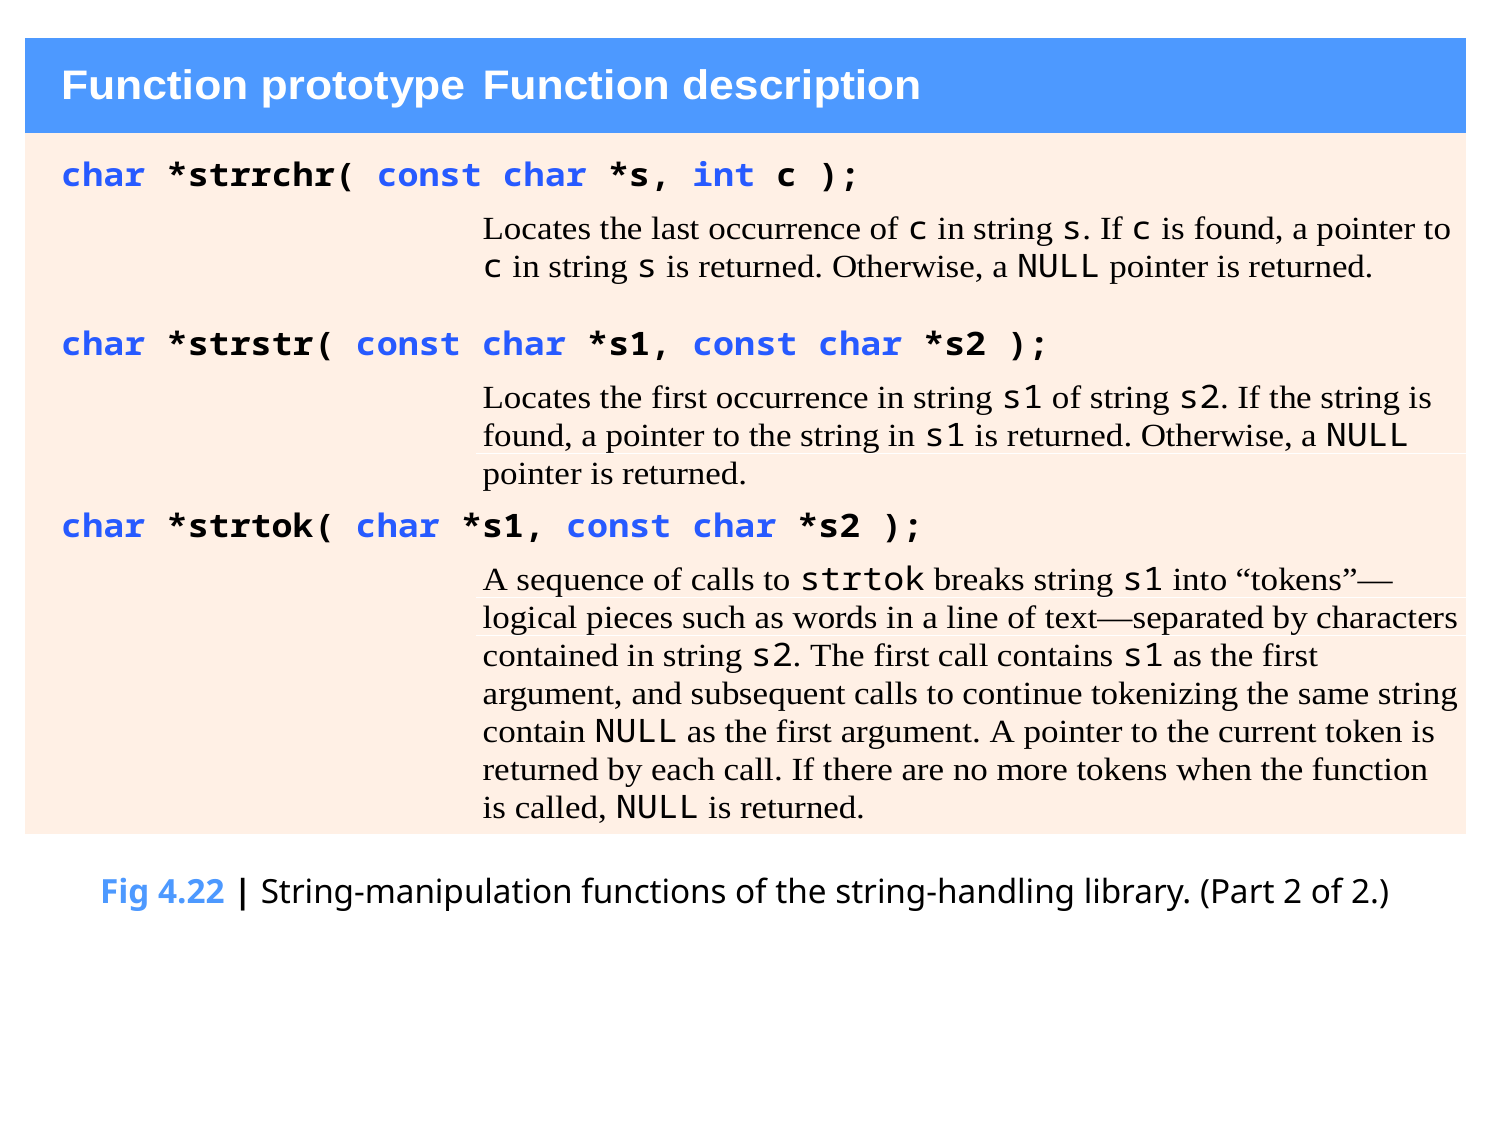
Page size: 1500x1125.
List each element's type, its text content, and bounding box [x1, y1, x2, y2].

text_box Fig 4.22 | String-manipulation functions of the string-handling library. (Part 2 of 2.) [37, 883, 1463, 925]
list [0, 37, 1500, 876]
